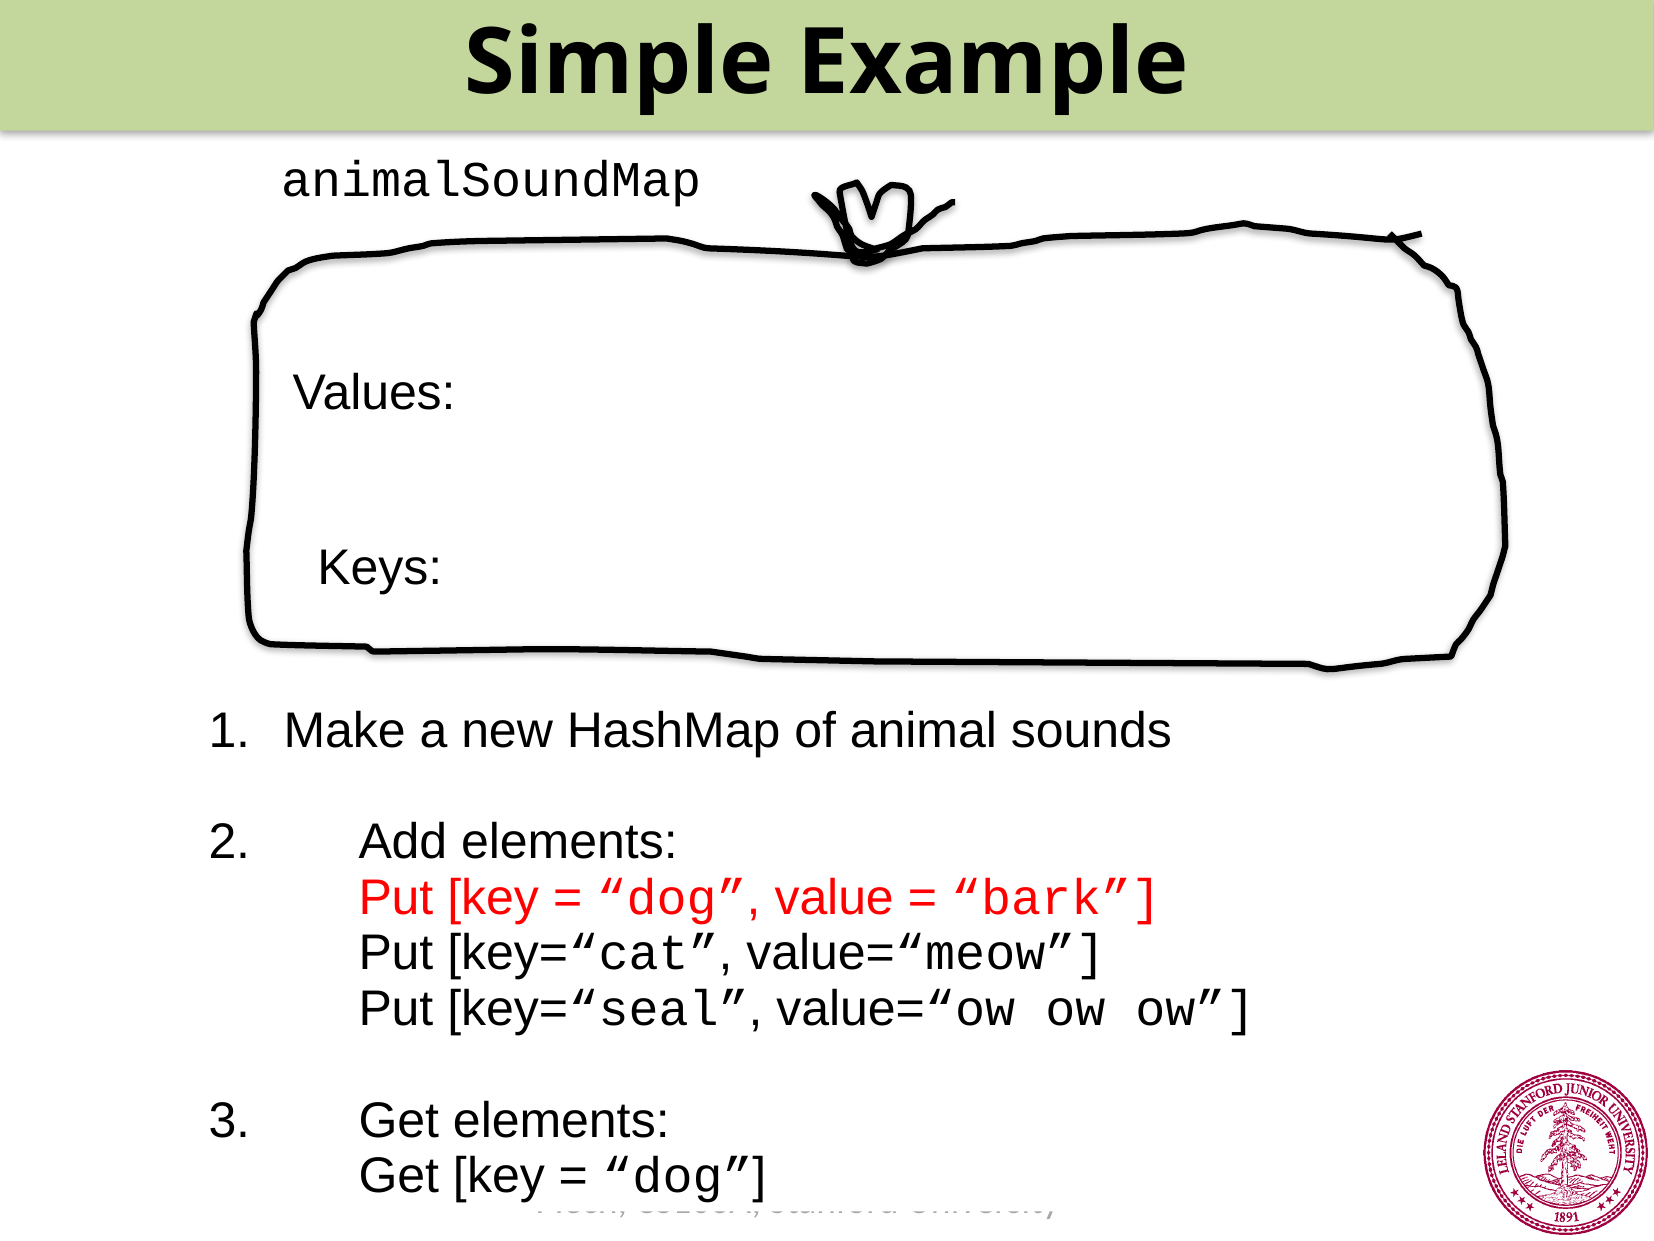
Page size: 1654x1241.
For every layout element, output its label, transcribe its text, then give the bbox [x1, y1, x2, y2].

text_box Simple Example [0, 0, 1654, 134]
text_box Make a new HashMap of animal sounds 2. Add elements: Put [key = “dog”, value = “bark”] Put [key=“cat”, value=“meow”] Put [key=“seal”, value=“ow ow ow”] 3. Get elements: Get [key = “dog”] [193, 695, 1270, 1212]
text_box animalSoundMap [266, 144, 716, 216]
text_box [245, 222, 1507, 670]
text_box [813, 181, 956, 265]
picture [1483, 1070, 1648, 1235]
